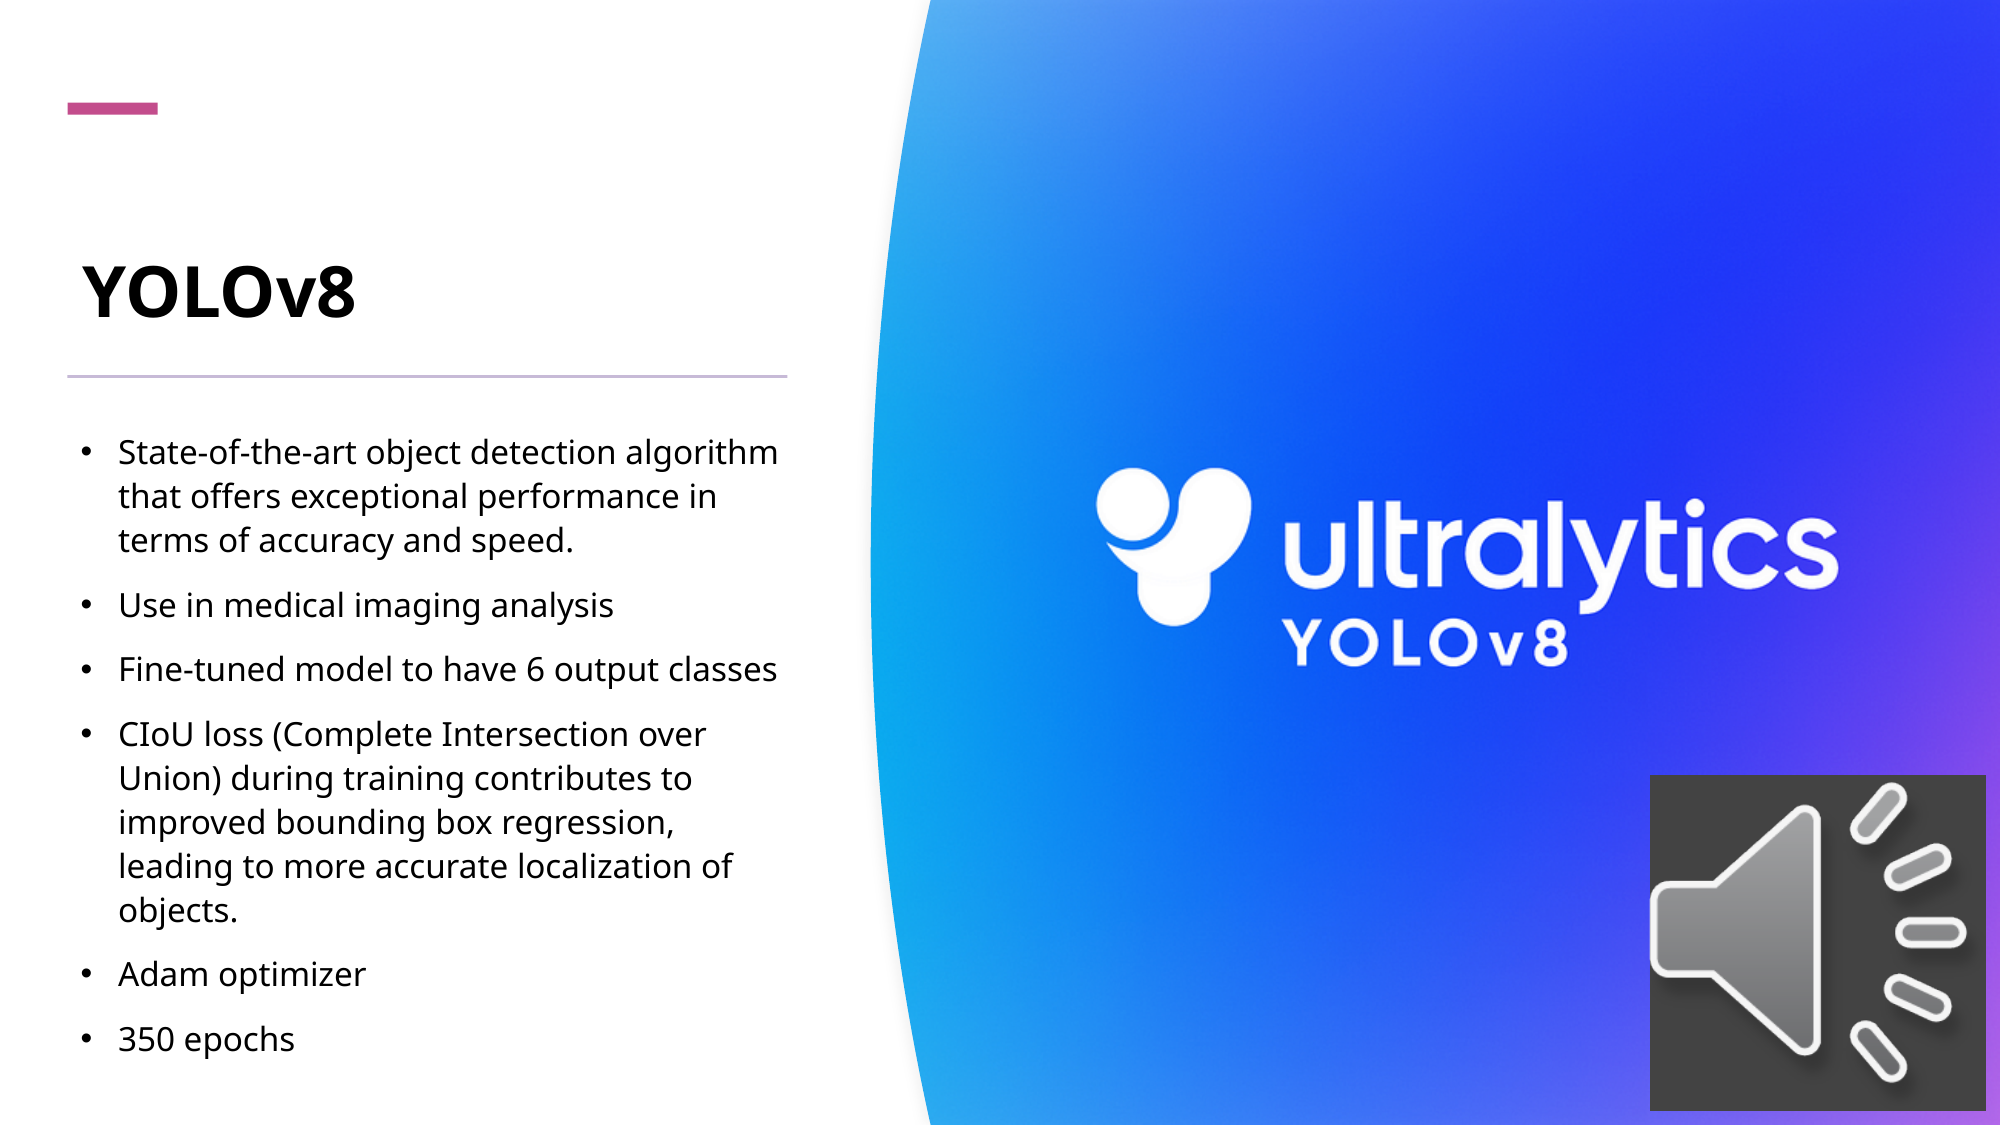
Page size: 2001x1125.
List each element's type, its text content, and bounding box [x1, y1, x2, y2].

list State-of-the-art object detection algorithm that offers exceptional performance in terms of accuracy and speed. Use in medical imaging analysis Fine-tuned model to have 6 output classes CIoU loss (Complete Intersection over Union) during training contributes to improved bounding box regression, leading to more accurate localization of objects. Adam optimizer 350 epochs [65, 420, 804, 1008]
text_box [0, 0, 870, 1125]
text_box [66, 374, 788, 379]
text_box [67, 102, 159, 116]
title YOLOv8 [67, 161, 804, 341]
picture [870, 0, 2000, 1125]
